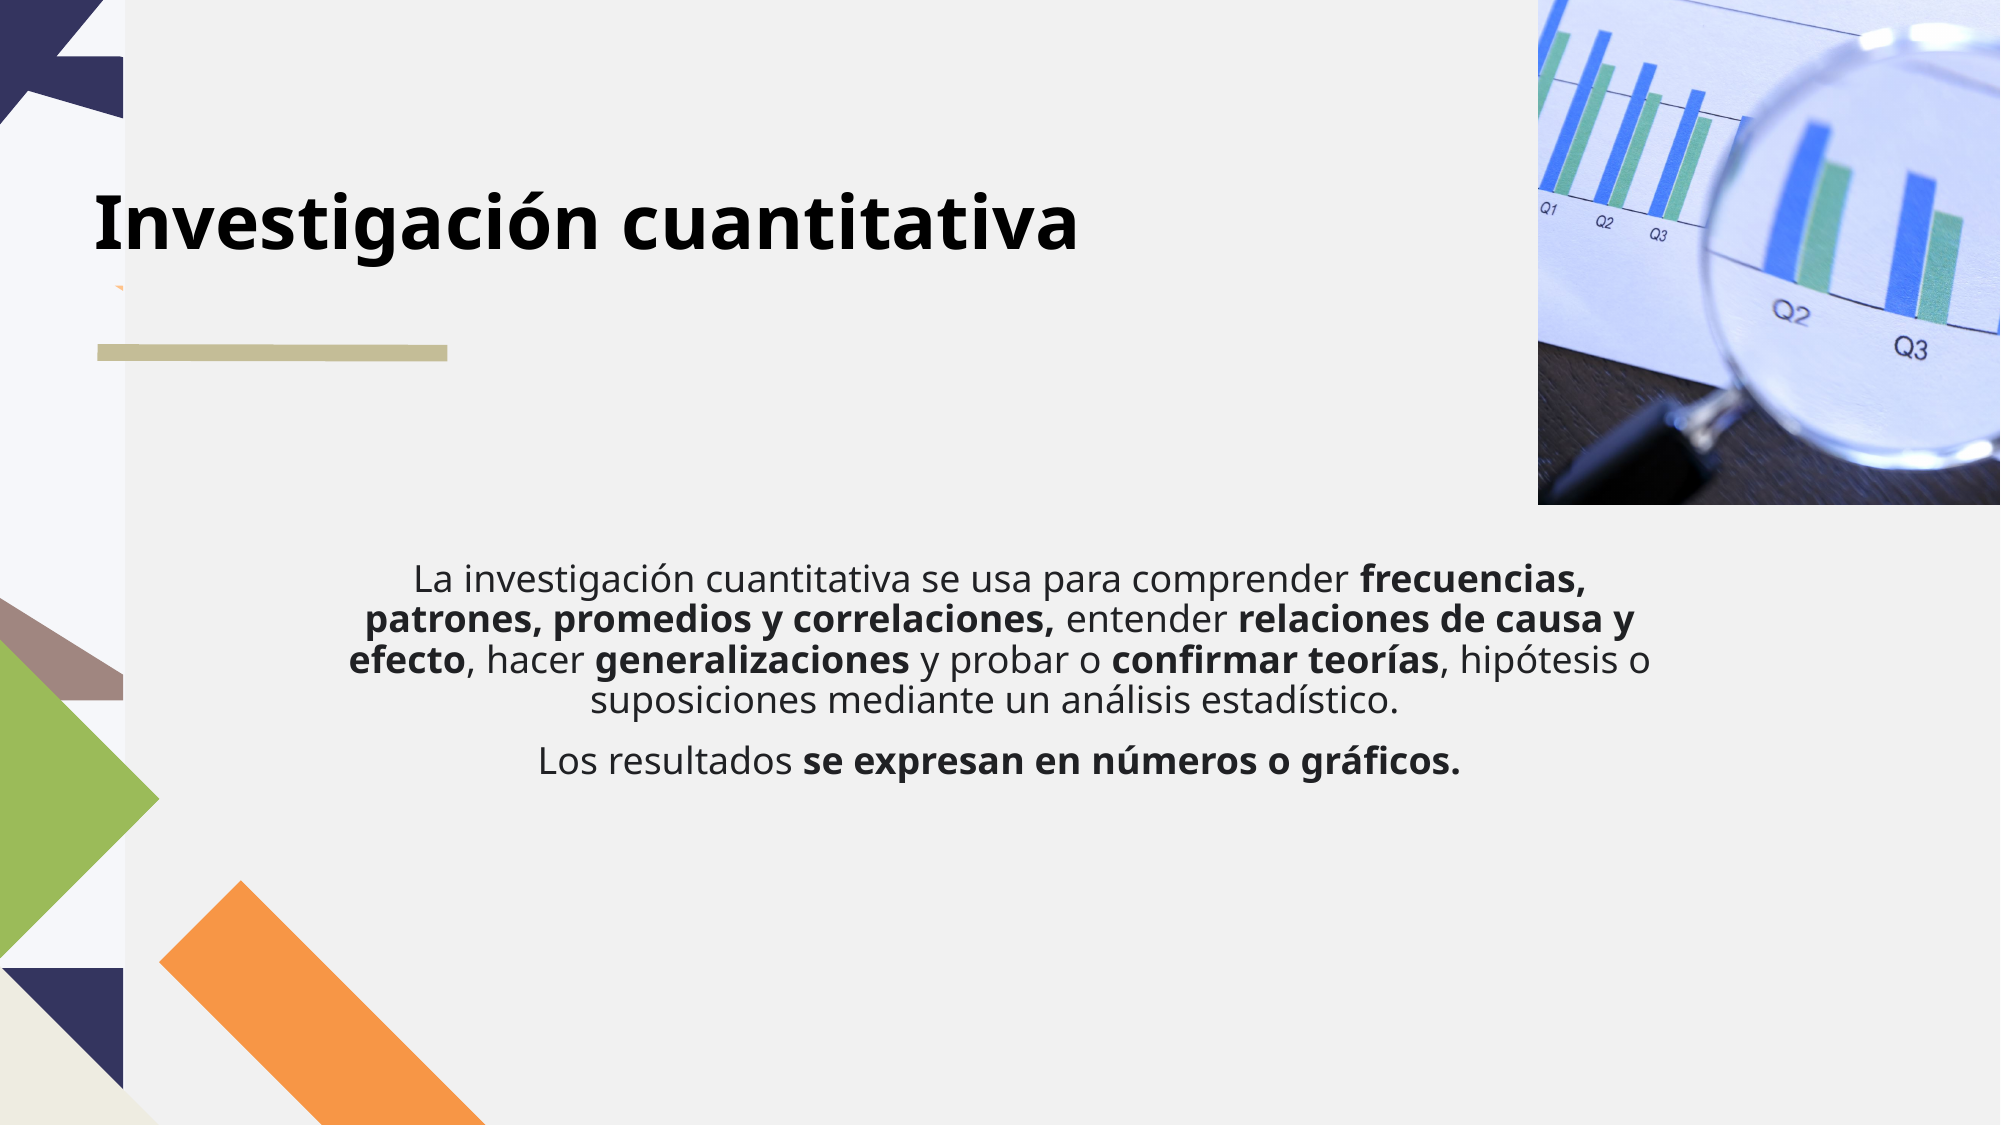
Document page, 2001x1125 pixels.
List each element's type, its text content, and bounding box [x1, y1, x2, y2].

text_box La investigación cuantitativa se usa para comprender frecuencias, patrones, promedios y correlaciones, entender relaciones de causa y efecto, hacer generalizaciones y probar o confirmar teorías, hipótesis o suposiciones mediante un análisis estadístico. Los resultados se expresan en números o gráficos. [332, 552, 1668, 791]
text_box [0, 639, 486, 1125]
picture [1537, 0, 2000, 505]
text_box Investigación cuantitativa [79, 166, 1404, 248]
